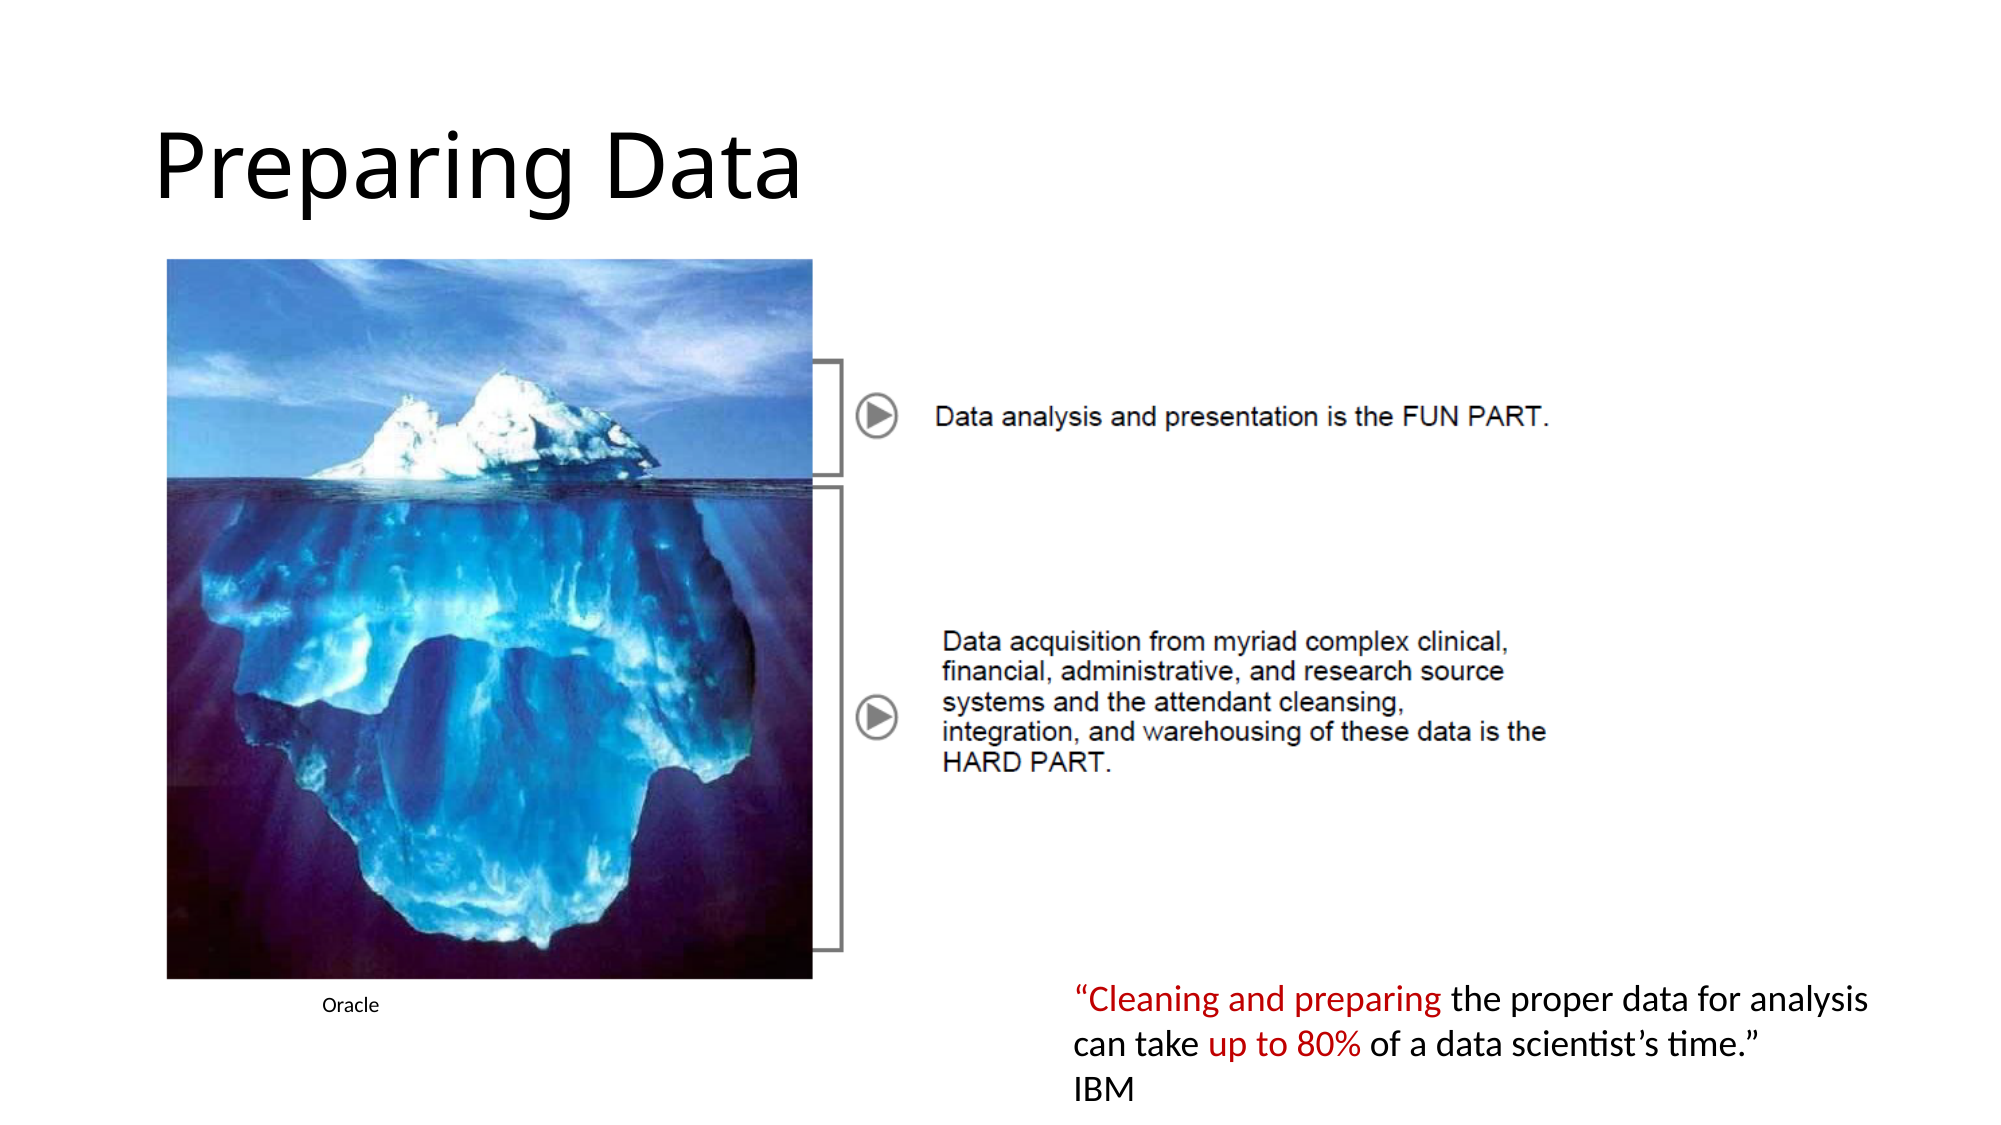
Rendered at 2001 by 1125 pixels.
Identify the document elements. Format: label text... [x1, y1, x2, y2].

title Preparing Data [137, 59, 1863, 278]
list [120, 231, 1589, 1025]
text_box “Cleaning and preparing the proper data for analysis can take up to 80% of a data scientist’s time.” IBM [1058, 966, 1905, 1125]
